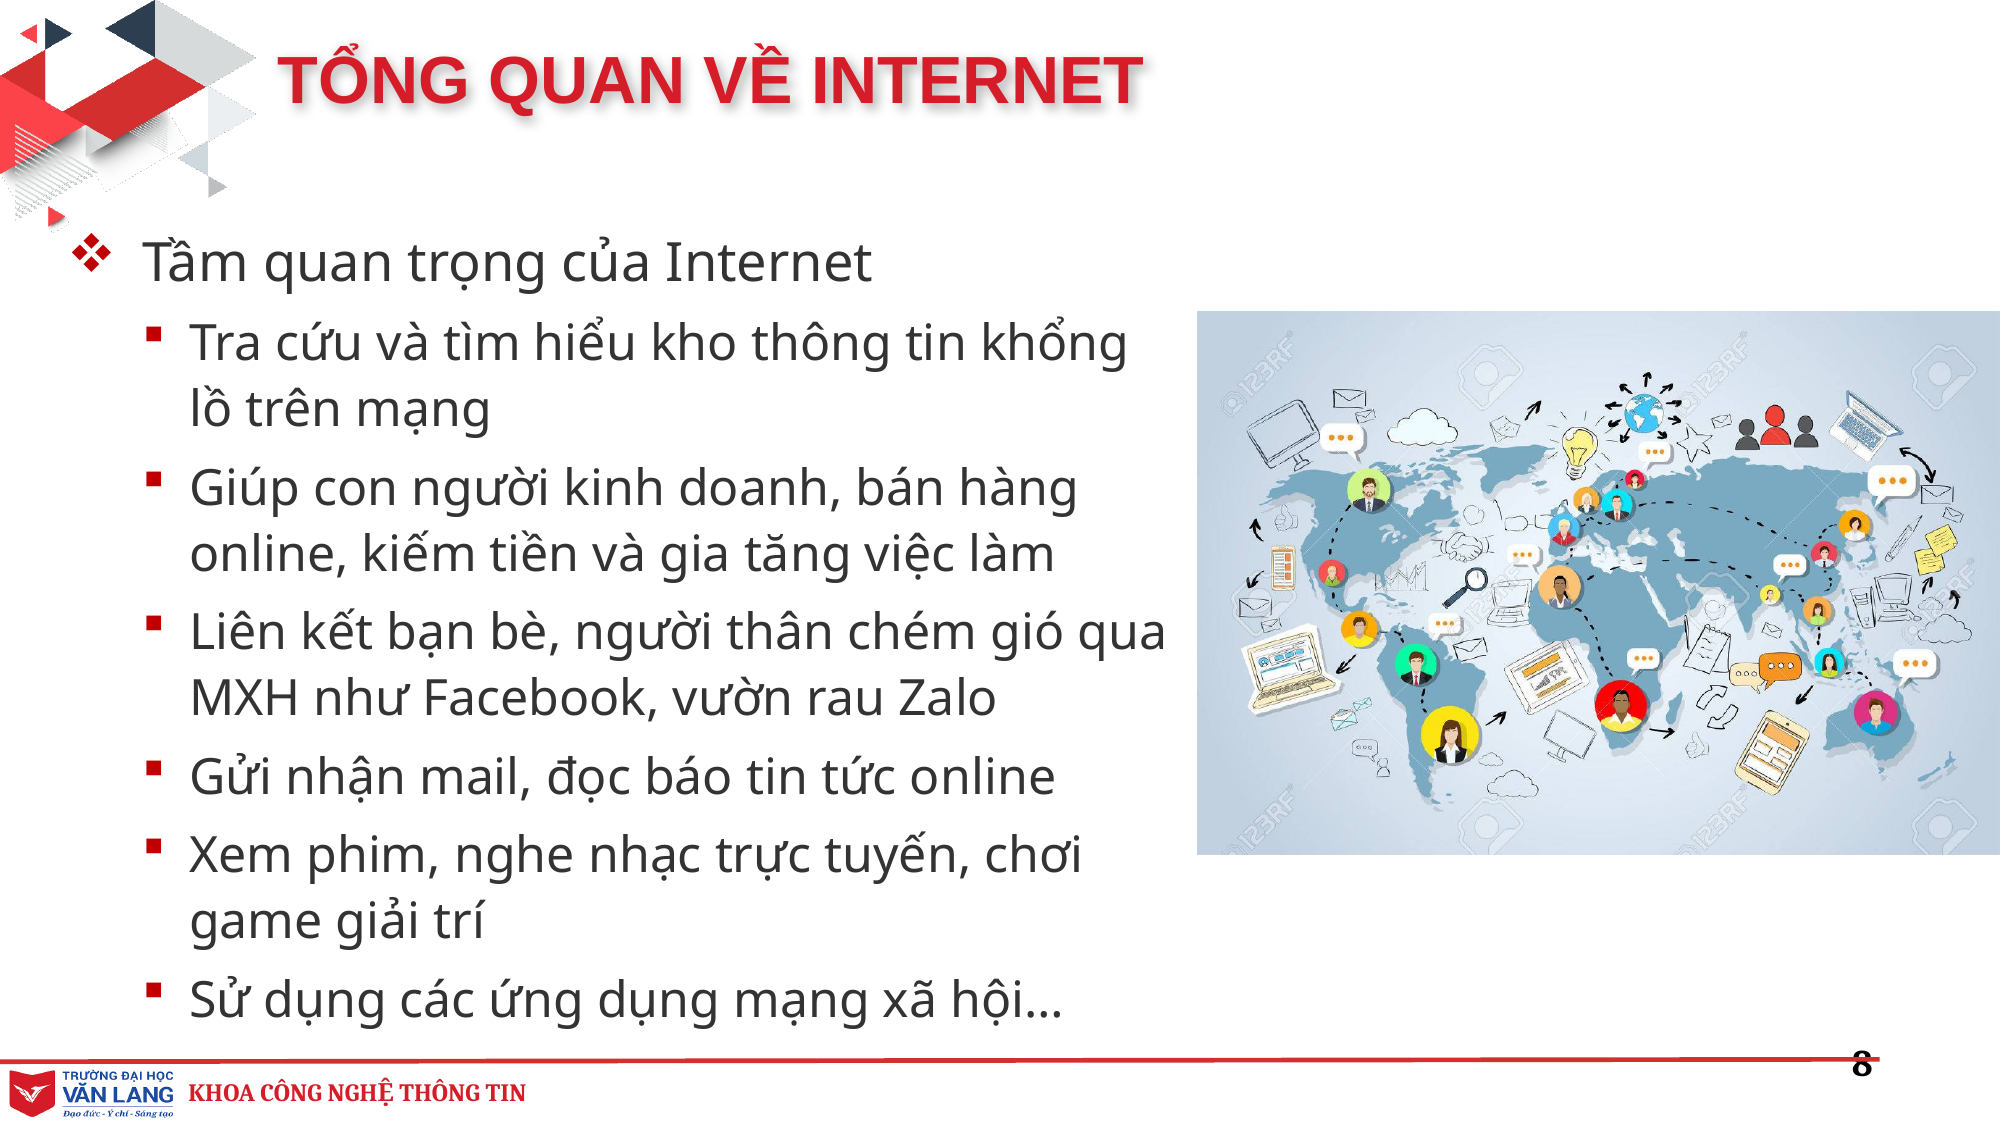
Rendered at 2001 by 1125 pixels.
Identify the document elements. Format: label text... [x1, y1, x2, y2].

picture [8, 1069, 173, 1118]
picture [1197, 311, 2000, 855]
text_box Tầm quan trọng của Internet Tra cứu và tìm hiểu kho thông tin khổng lồ trên mạng Giúp con người kinh doanh, bán hàng online, kiếm tiền và gia tăng việc làm Liên kết bạn bè, người thân chém gió qua MXH như Facebook, vườn rau Zalo Gửi nhận mail, đọc báo tin tức online Xem phim, nghe nhạc trực tuyến, chơi game giải trí Sử dụng các ứng dụng mạng xã hội… [52, 213, 1198, 1035]
text_box TỔNG QUAN VỀ INTERNET [262, 29, 1947, 125]
picture [0, 0, 256, 233]
